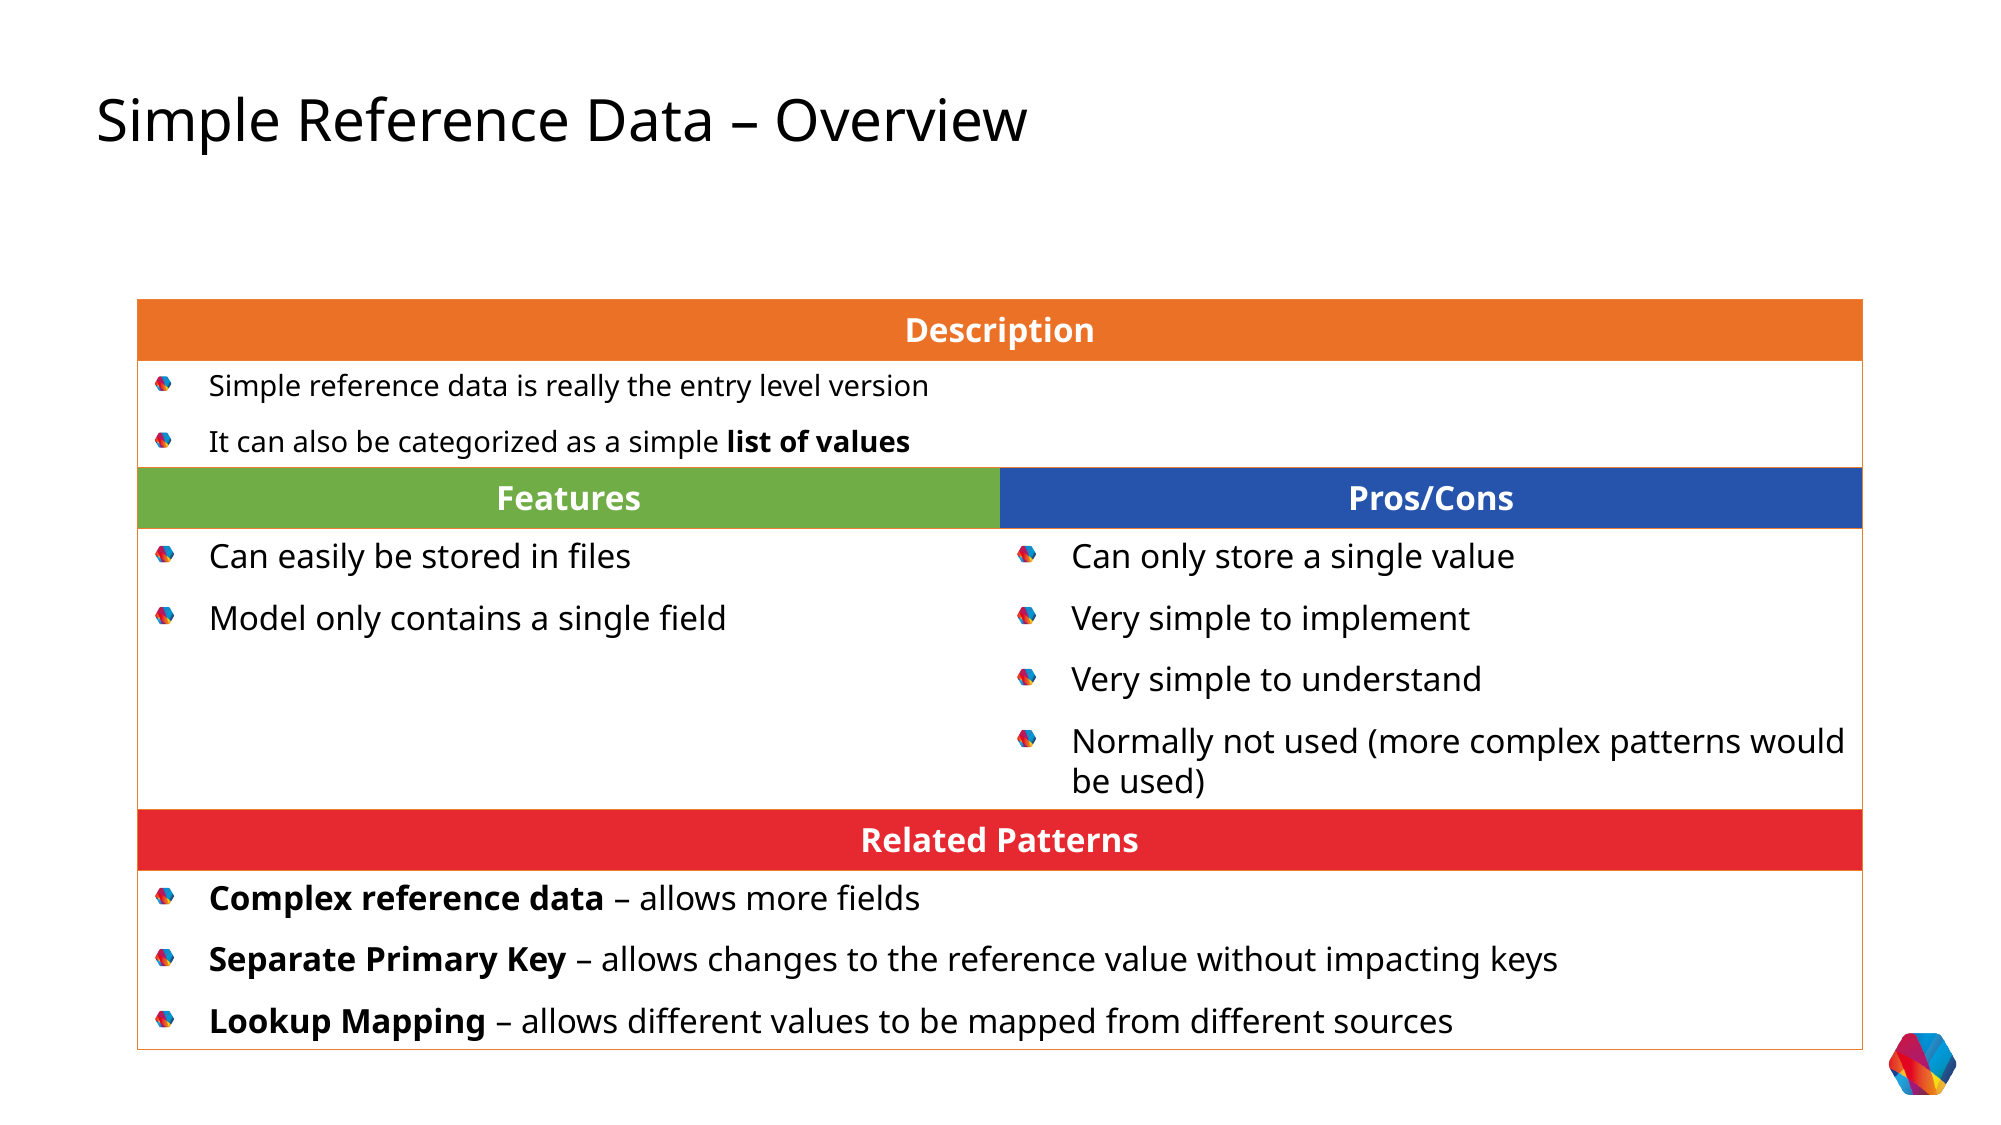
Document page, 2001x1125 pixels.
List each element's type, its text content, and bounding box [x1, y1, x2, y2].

picture [152, 429, 173, 451]
picture [152, 884, 176, 908]
picture [152, 603, 176, 628]
picture [152, 542, 176, 566]
table_cell Related Patterns [138, 810, 1862, 870]
picture [1014, 542, 1039, 566]
table_cell Pros/Cons [1000, 468, 1862, 528]
picture [152, 945, 176, 970]
table_cell Can easily be stored in files Model only contains a single field [138, 529, 1000, 809]
table_header Description [138, 300, 1862, 360]
list Simple Reference Data – Overview [81, 80, 1671, 165]
picture [1014, 603, 1039, 628]
picture [152, 373, 173, 394]
picture [1014, 726, 1039, 751]
picture [1883, 1028, 1961, 1100]
picture [1014, 665, 1039, 689]
table_cell Complex reference data – allows more fields Separate Primary Key – allows changes to the reference value without impacting keys Lookup Mapping – allows different values to be mapped from different sources [138, 871, 1862, 1049]
table_cell Simple reference data is really the entry level version It can also be categorized as a simple list of values [138, 361, 1862, 467]
table_cell Features [138, 468, 1000, 528]
picture [152, 1007, 176, 1031]
table_cell Can only store a single value Very simple to implement Very simple to understand Normally not used (more complex patterns would be used) [1000, 529, 1862, 809]
